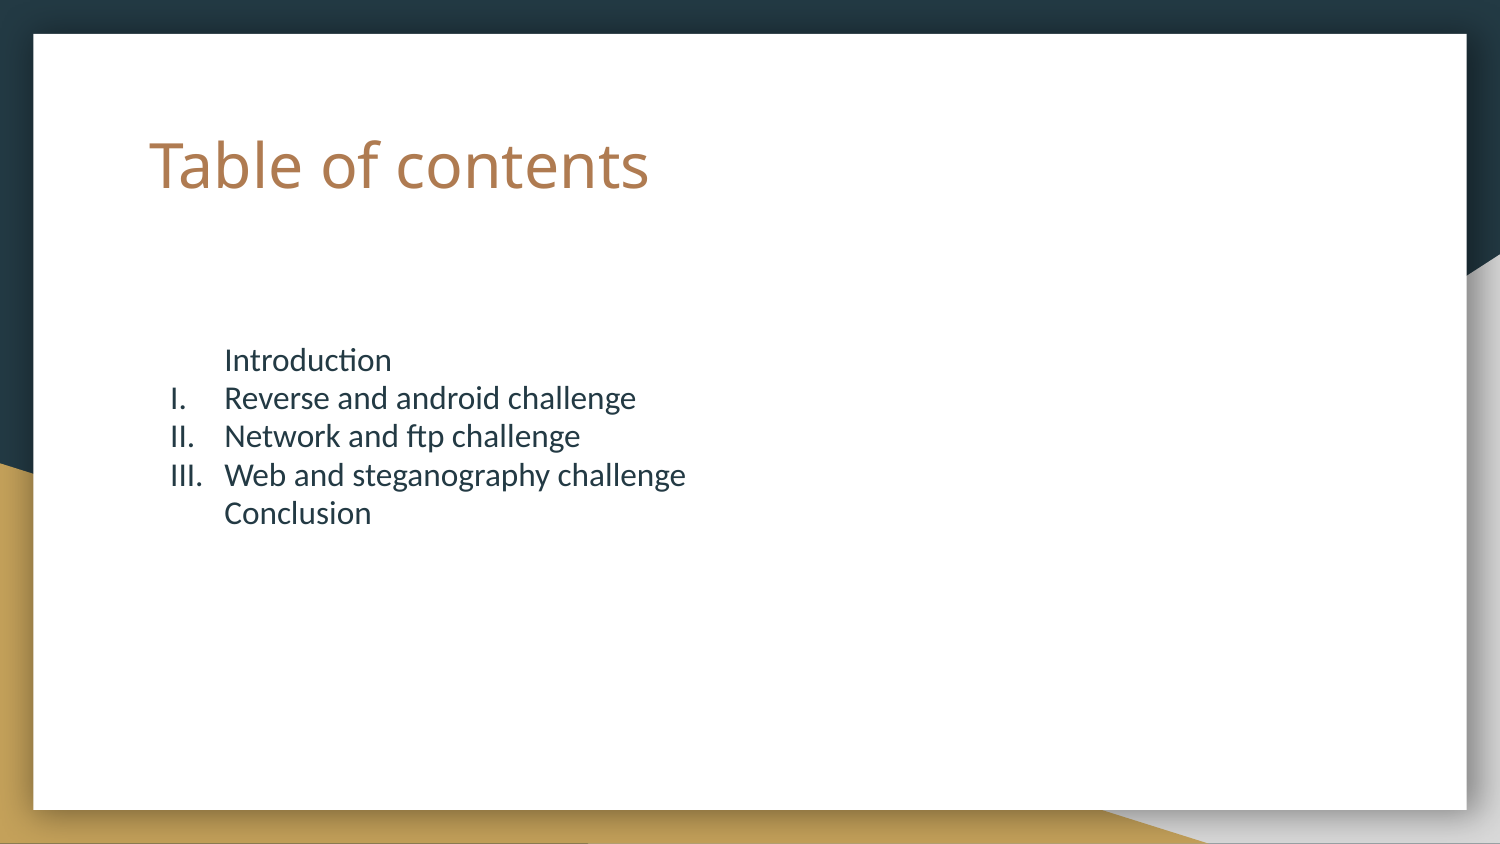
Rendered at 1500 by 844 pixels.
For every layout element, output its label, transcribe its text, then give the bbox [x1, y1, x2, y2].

list Introduction Reverse and android challenge Network and ftp challenge Web and steganography challenge Conclusion [134, 326, 1366, 729]
title Table of contents [134, 106, 1366, 264]
